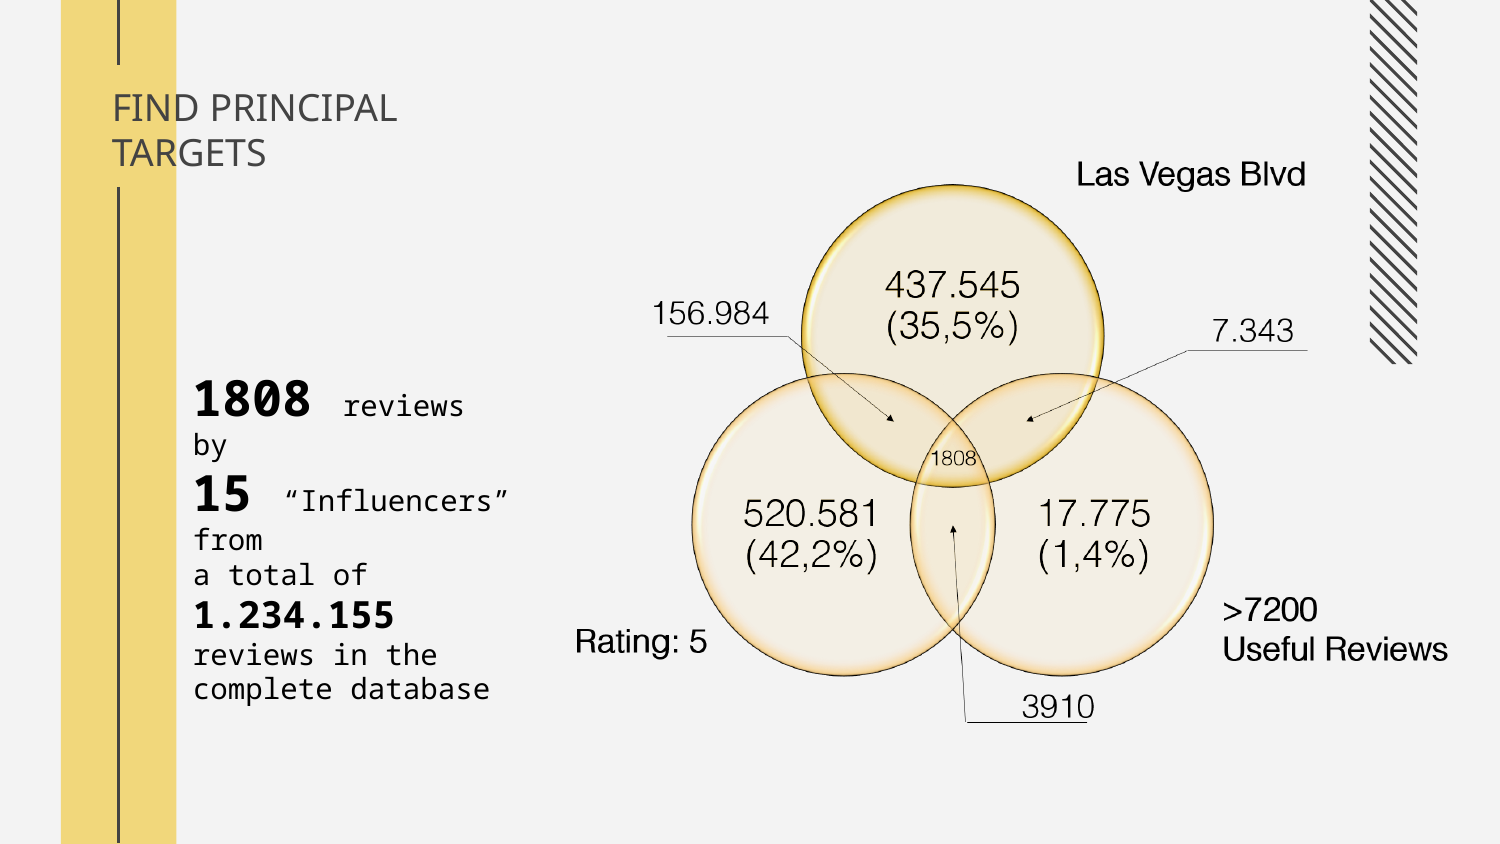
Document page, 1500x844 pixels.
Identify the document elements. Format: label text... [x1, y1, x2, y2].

picture [554, 142, 1476, 745]
title FIND PRINCIPAL TARGETS [96, 67, 441, 190]
text_box 1808 reviews by 15 “Influencers” from a total of 1.234.155 reviews in the complete database [177, 351, 529, 664]
